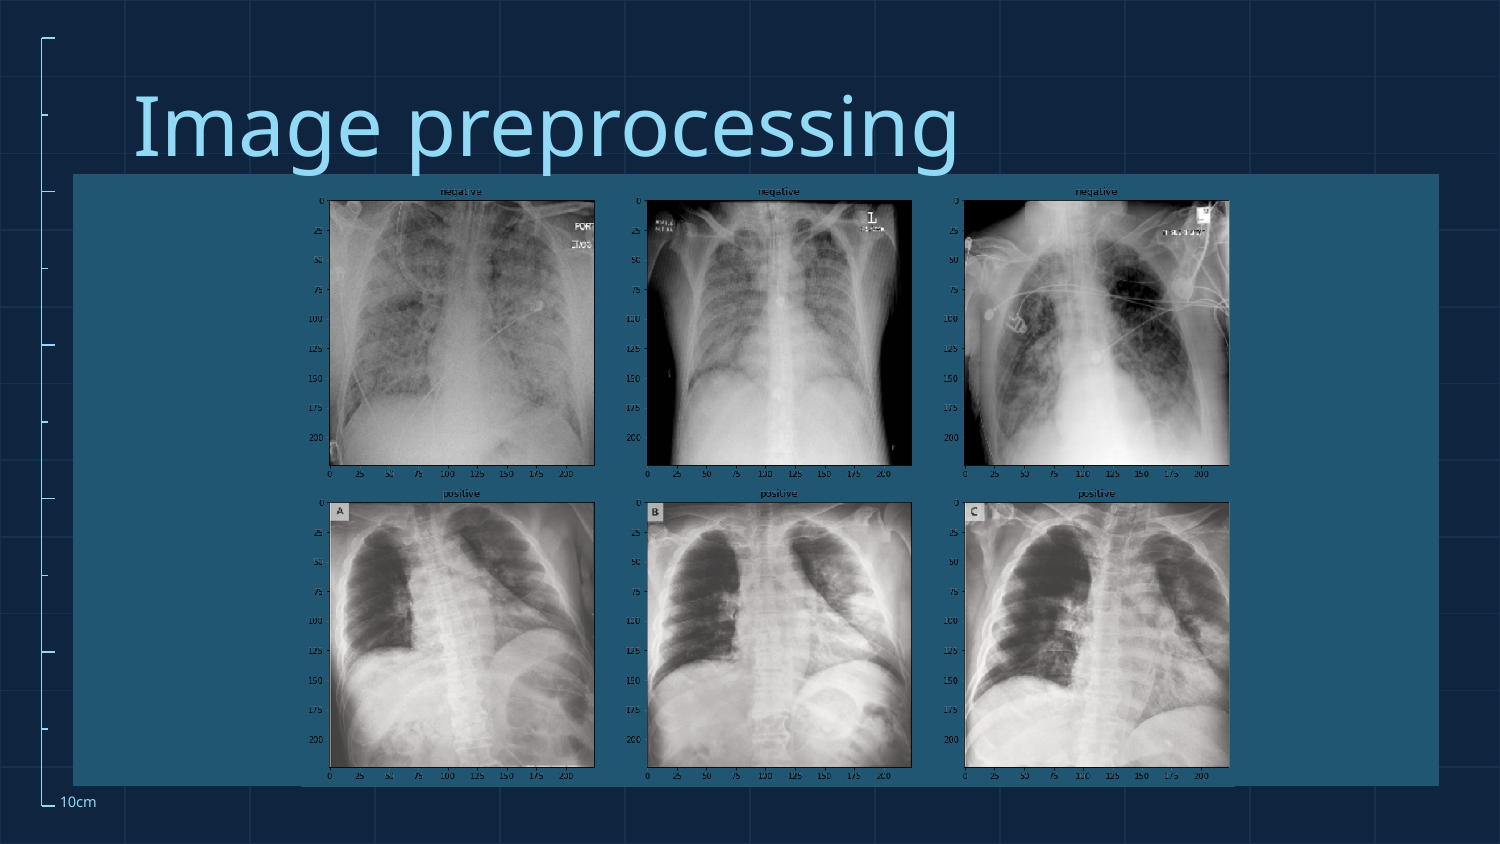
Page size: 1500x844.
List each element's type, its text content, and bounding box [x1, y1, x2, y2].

text_box [74, 174, 1439, 786]
picture [302, 181, 1235, 787]
title Image preprocessing [118, 72, 1382, 167]
